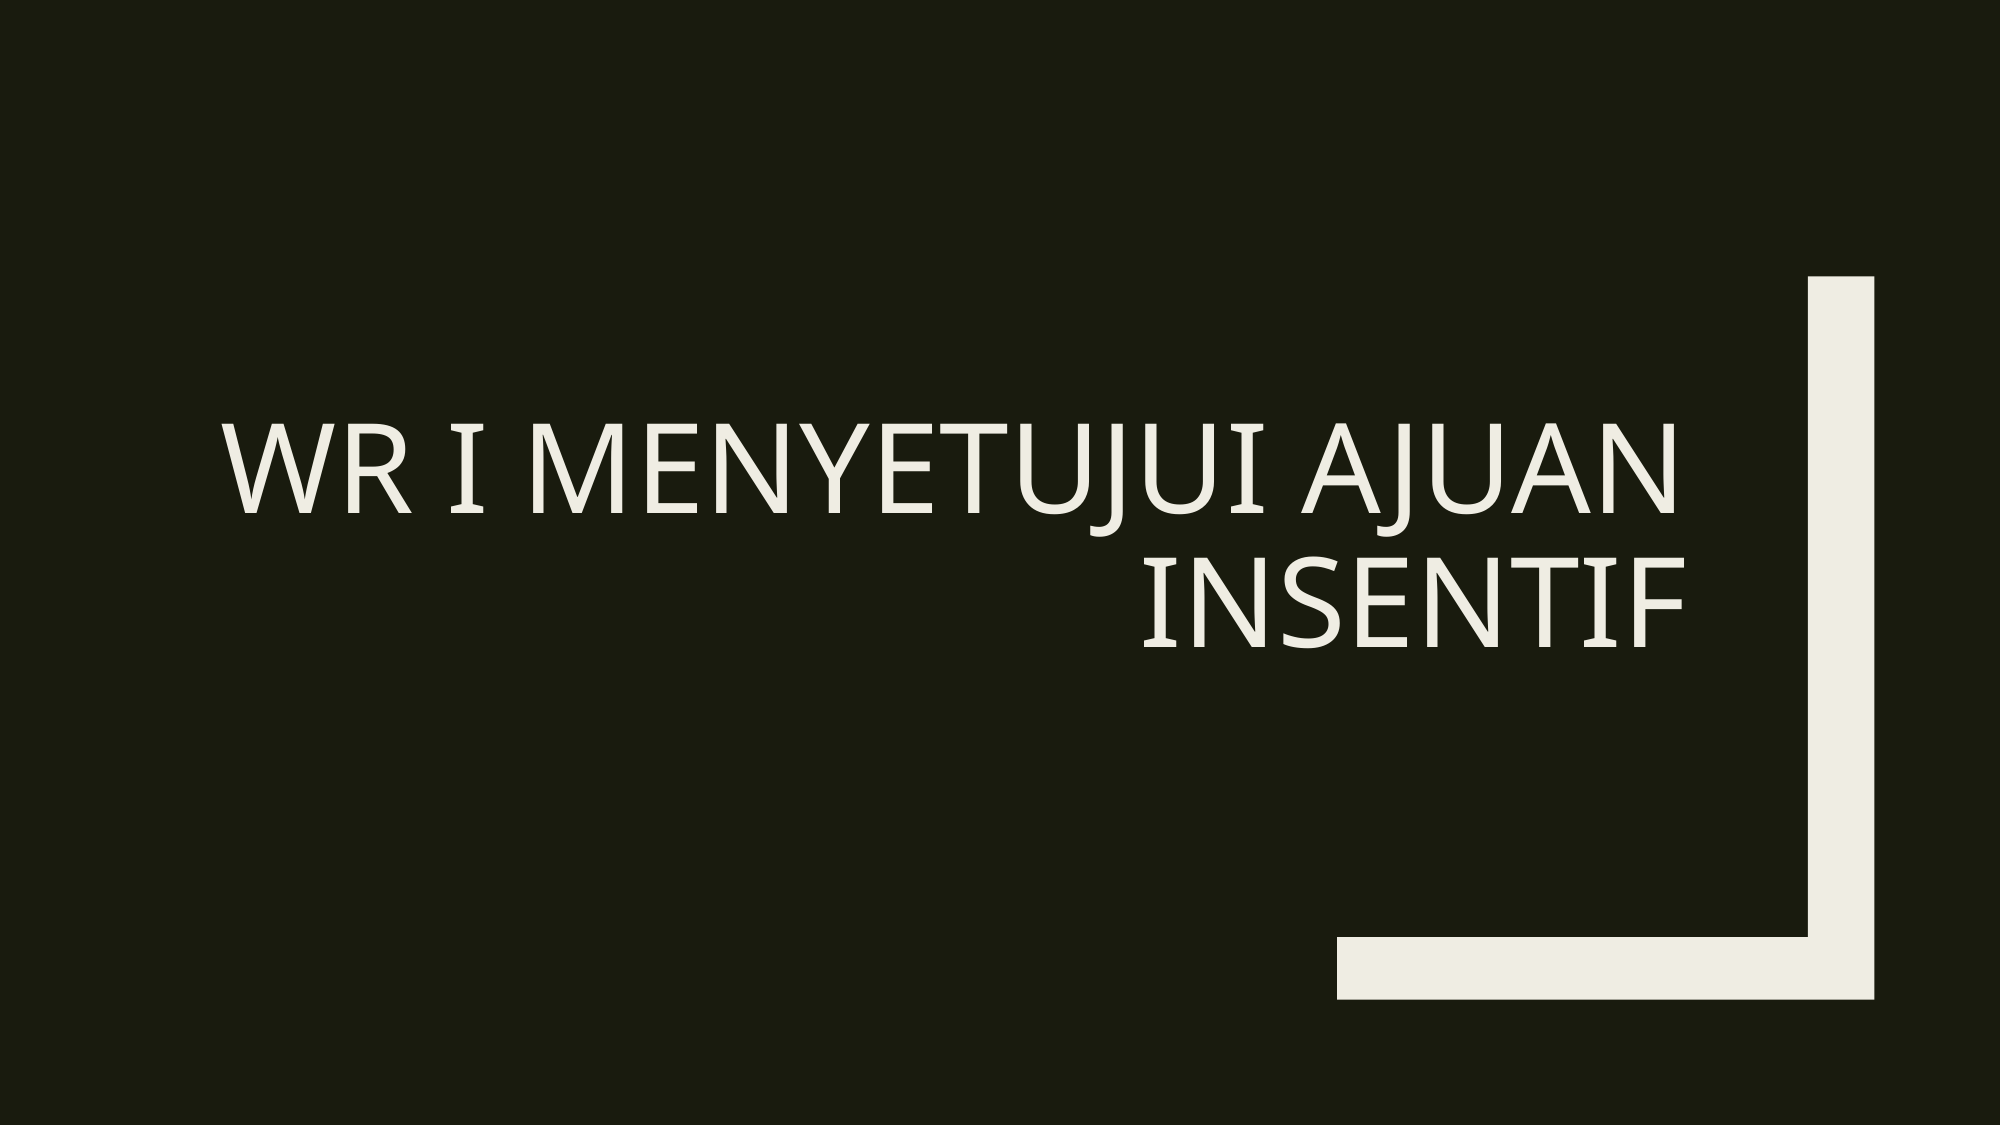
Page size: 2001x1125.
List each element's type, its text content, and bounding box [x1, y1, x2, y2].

title WR I menyetujui ajuan insentif [125, 213, 1703, 682]
